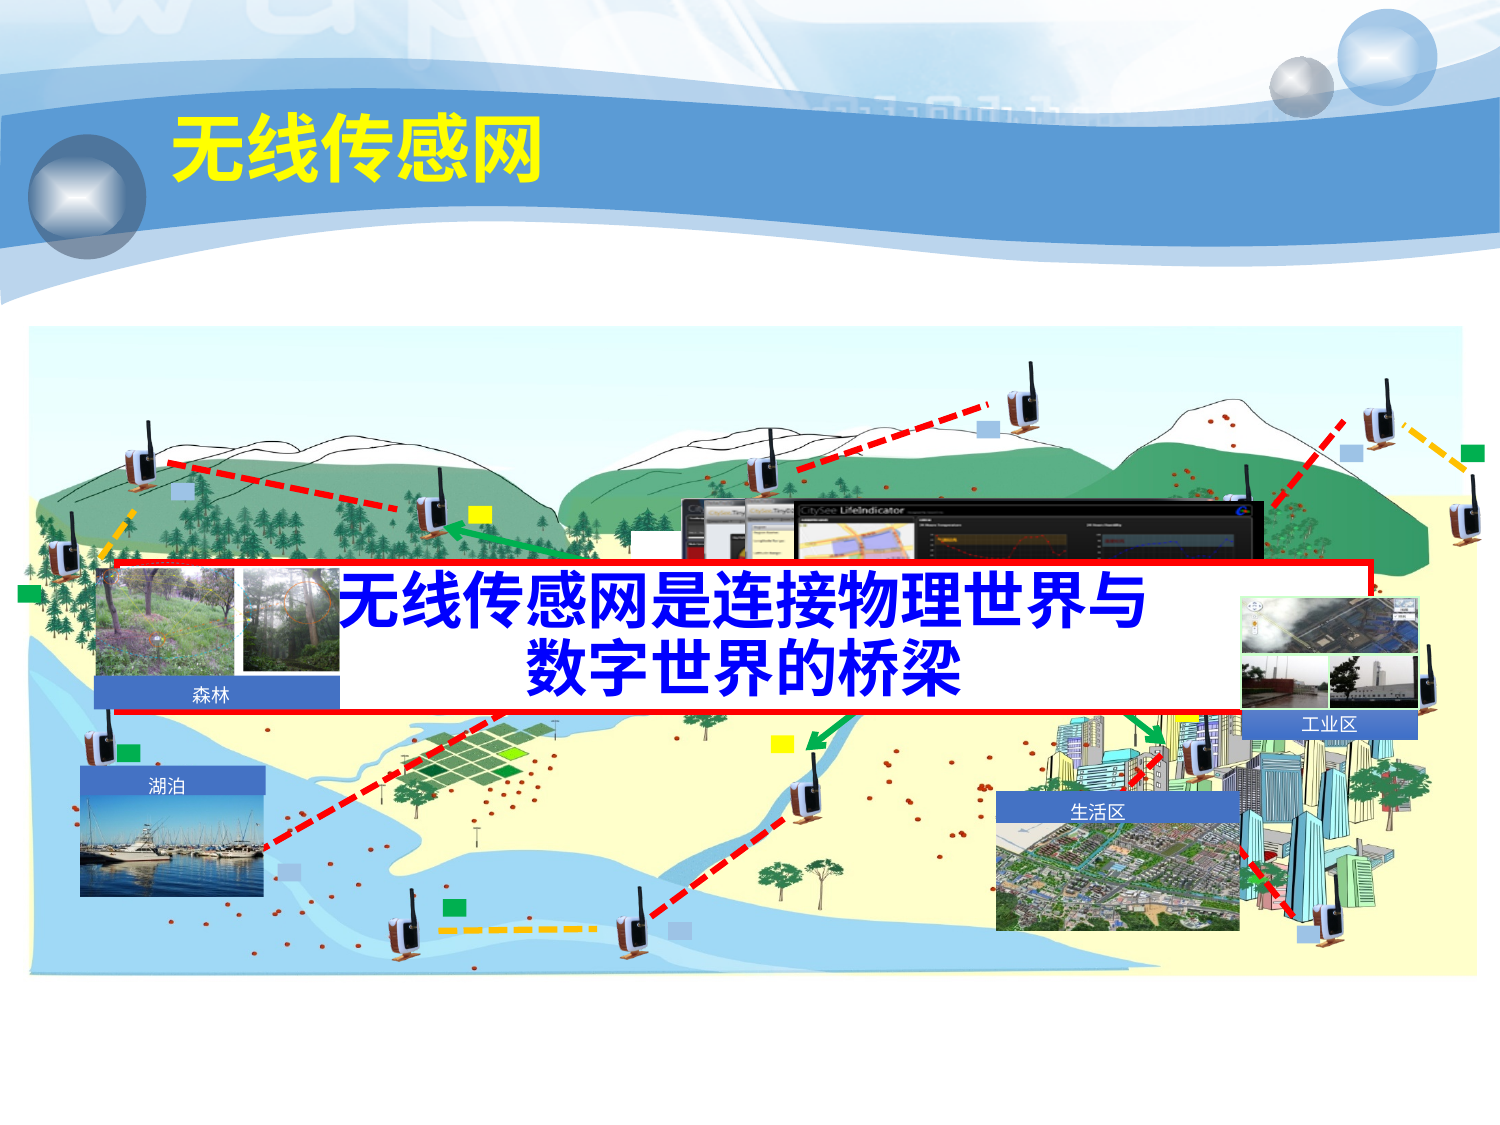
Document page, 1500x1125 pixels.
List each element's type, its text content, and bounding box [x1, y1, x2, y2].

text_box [167, 462, 398, 510]
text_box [442, 526, 651, 562]
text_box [797, 404, 989, 471]
text_box [17, 584, 23, 604]
picture [0, 0, 1500, 113]
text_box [80, 562, 1418, 931]
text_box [1403, 424, 1466, 471]
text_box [1273, 420, 1344, 507]
picture [23, 326, 1500, 988]
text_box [99, 510, 135, 559]
title 无线传感网 [155, 70, 1110, 234]
text_box [1477, 444, 1486, 463]
